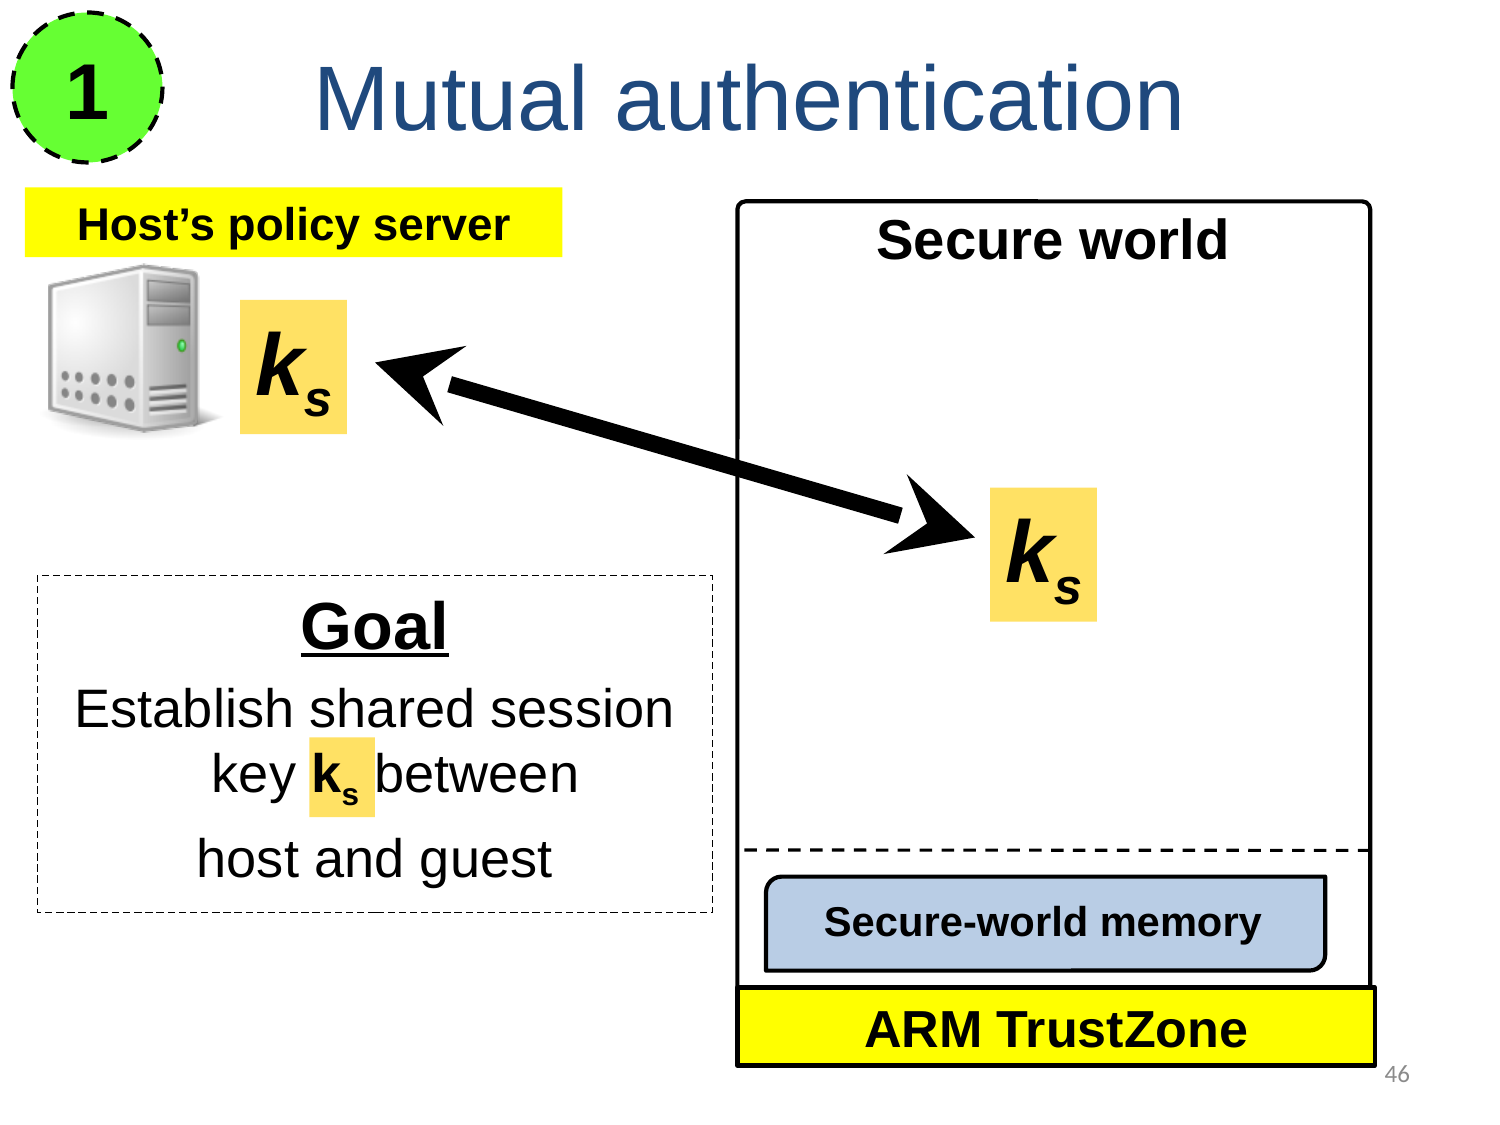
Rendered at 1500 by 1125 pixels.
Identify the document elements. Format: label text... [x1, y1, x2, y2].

text_box ks [240, 299, 347, 435]
slide_number 46 [1074, 1042, 1425, 1103]
text_box Secure world [861, 195, 1245, 278]
text_box Secure-world memory [760, 887, 1326, 953]
picture [37, 249, 227, 440]
text_box [735, 199, 1373, 985]
text_box [763, 874, 1328, 973]
text_box Host’s policy server [24, 187, 563, 258]
table_header Play Store [739, 851, 1367, 857]
text_box ks [990, 487, 1097, 622]
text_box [374, 362, 976, 538]
text_box ARM TrustZone [735, 985, 1377, 1068]
text_box 1 [10, 10, 165, 165]
list Goal Establish shared session key ks between host and guest [37, 575, 713, 913]
title Mutual authentication [75, 0, 1425, 188]
